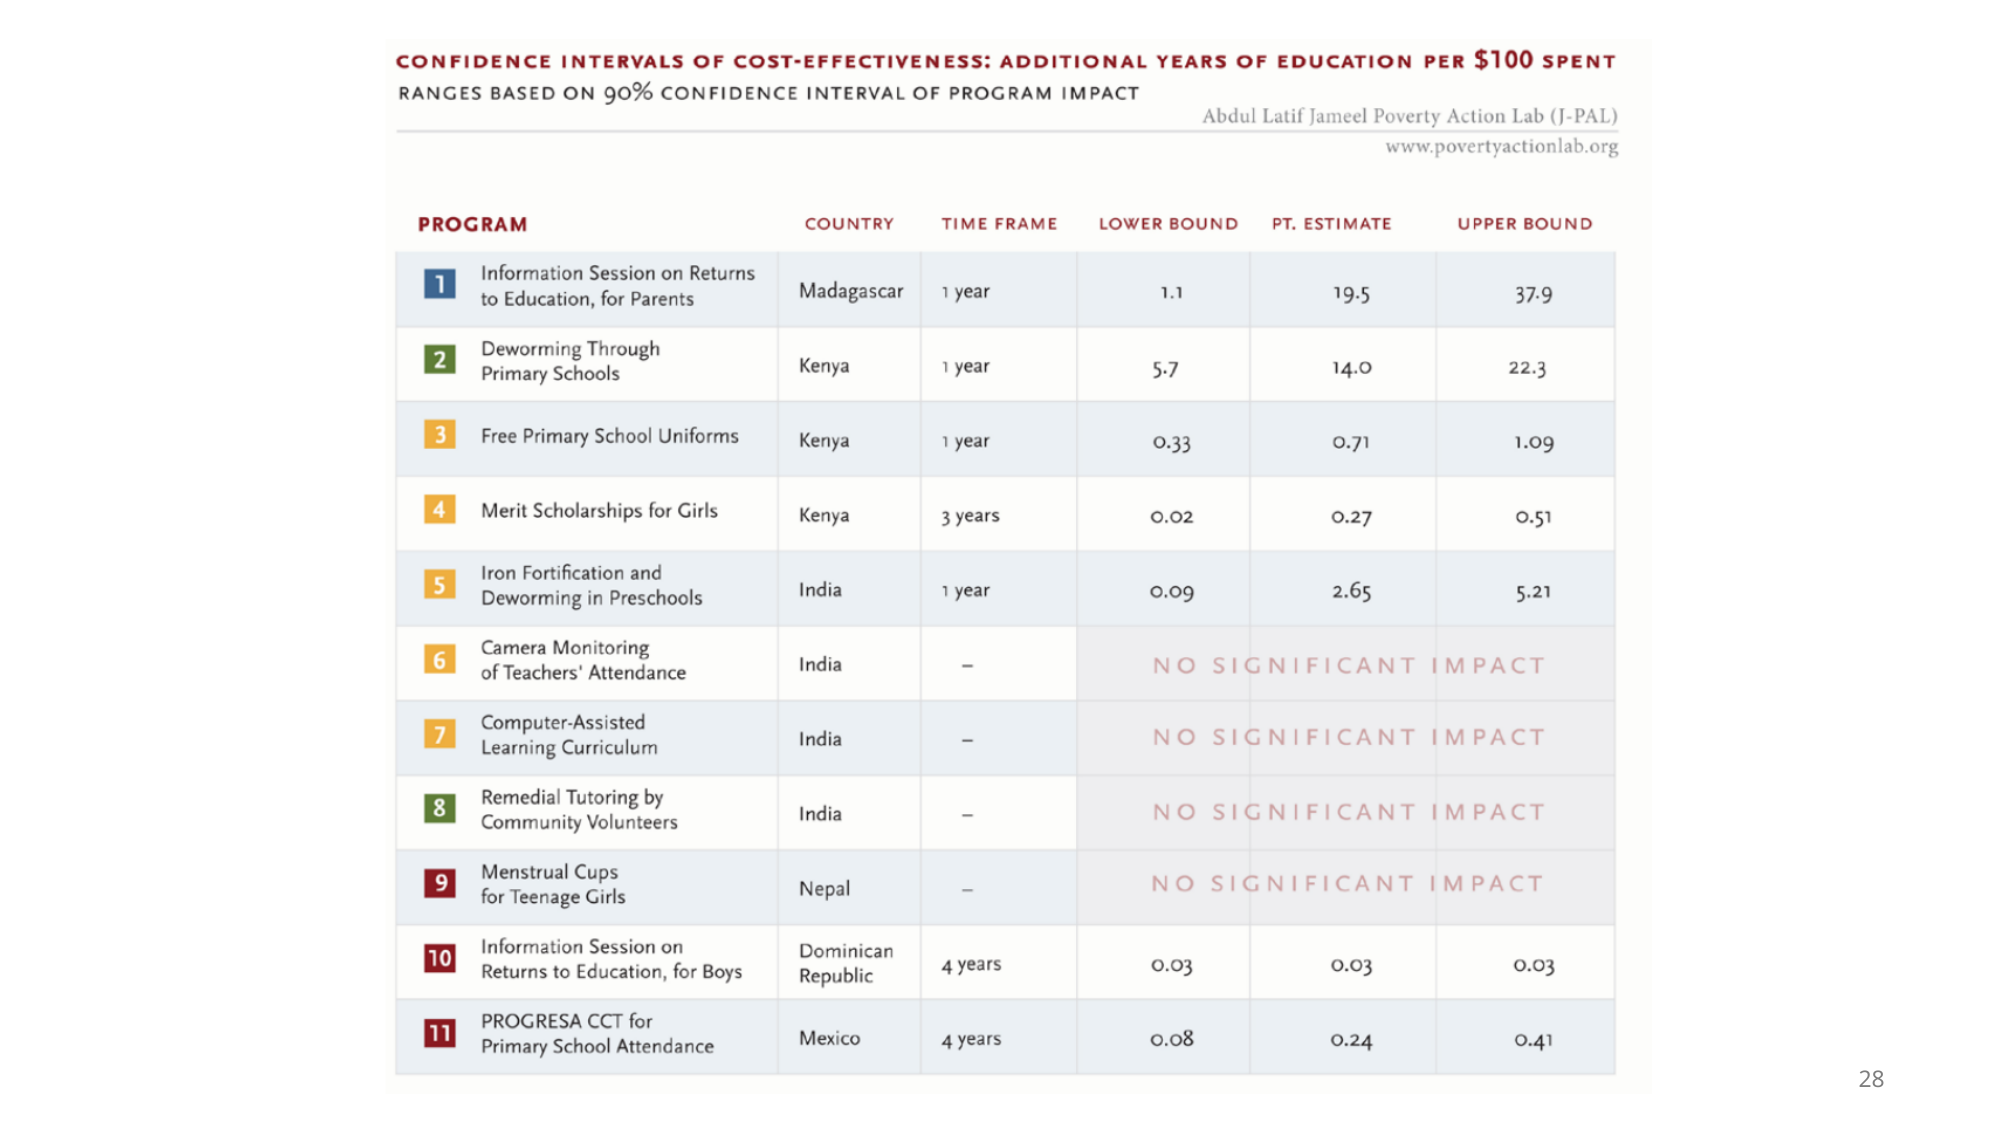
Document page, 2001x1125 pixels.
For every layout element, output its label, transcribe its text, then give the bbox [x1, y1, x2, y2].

slide_number 27 [1713, 1057, 1900, 1094]
picture [367, 38, 1666, 1095]
